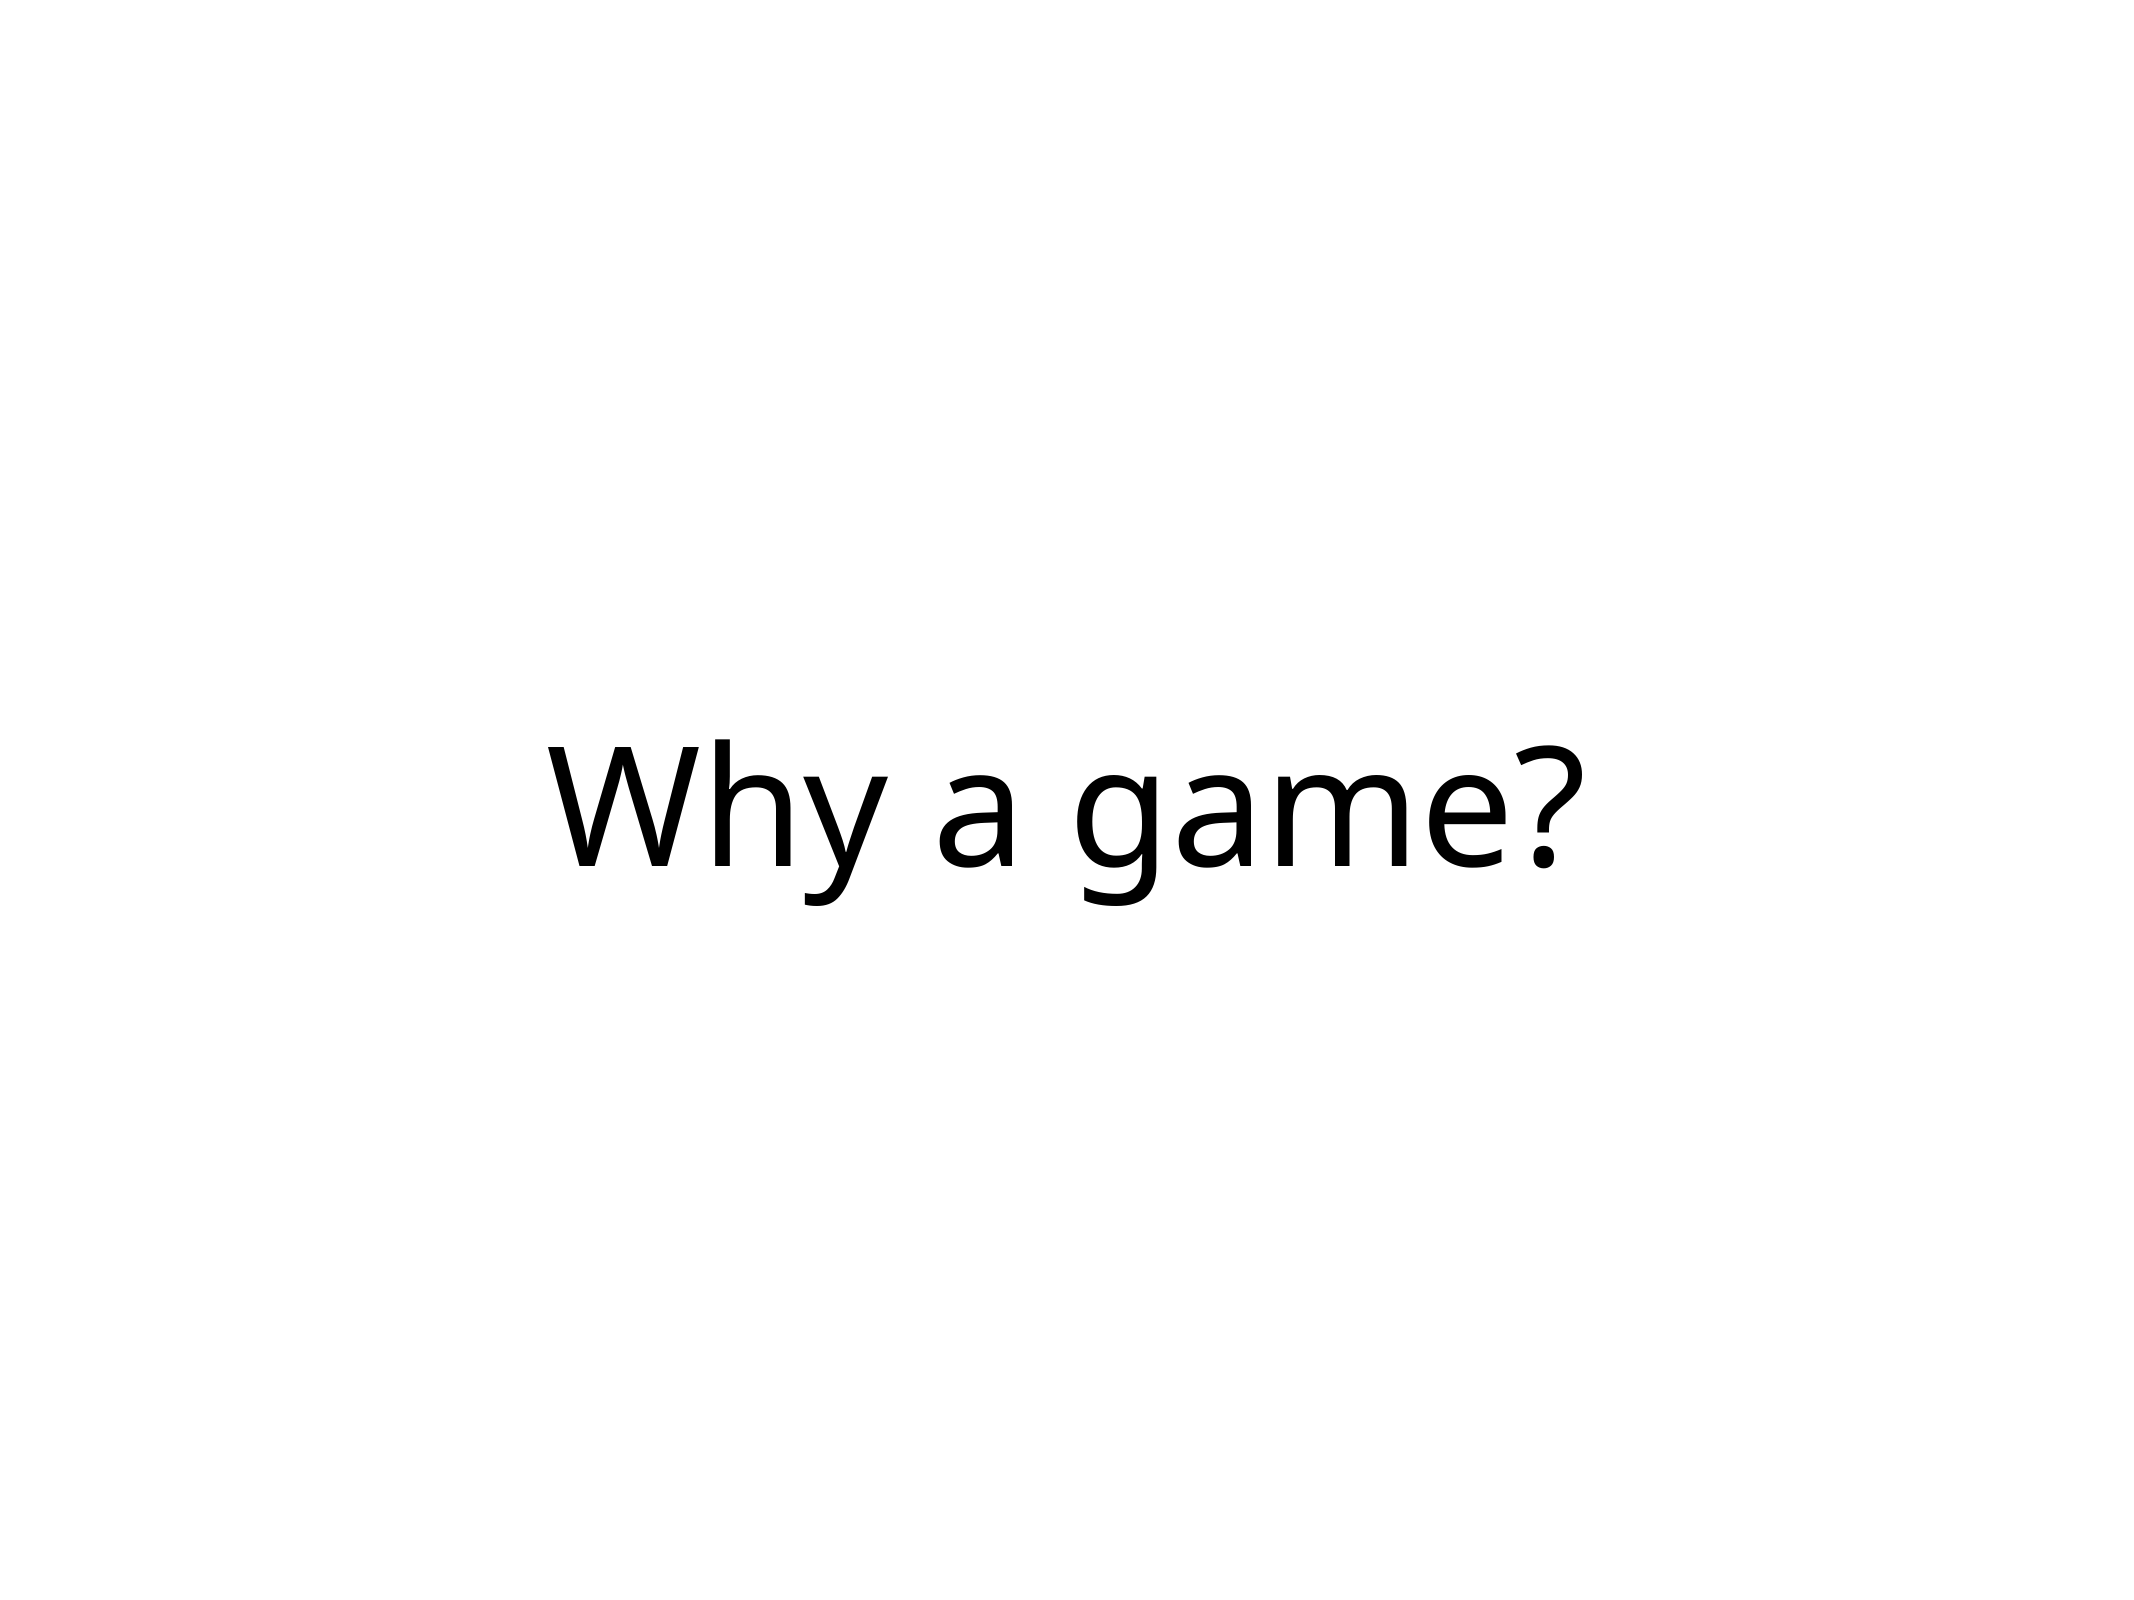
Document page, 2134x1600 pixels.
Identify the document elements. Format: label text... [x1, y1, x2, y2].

title Why a game? [207, 528, 1926, 1072]
